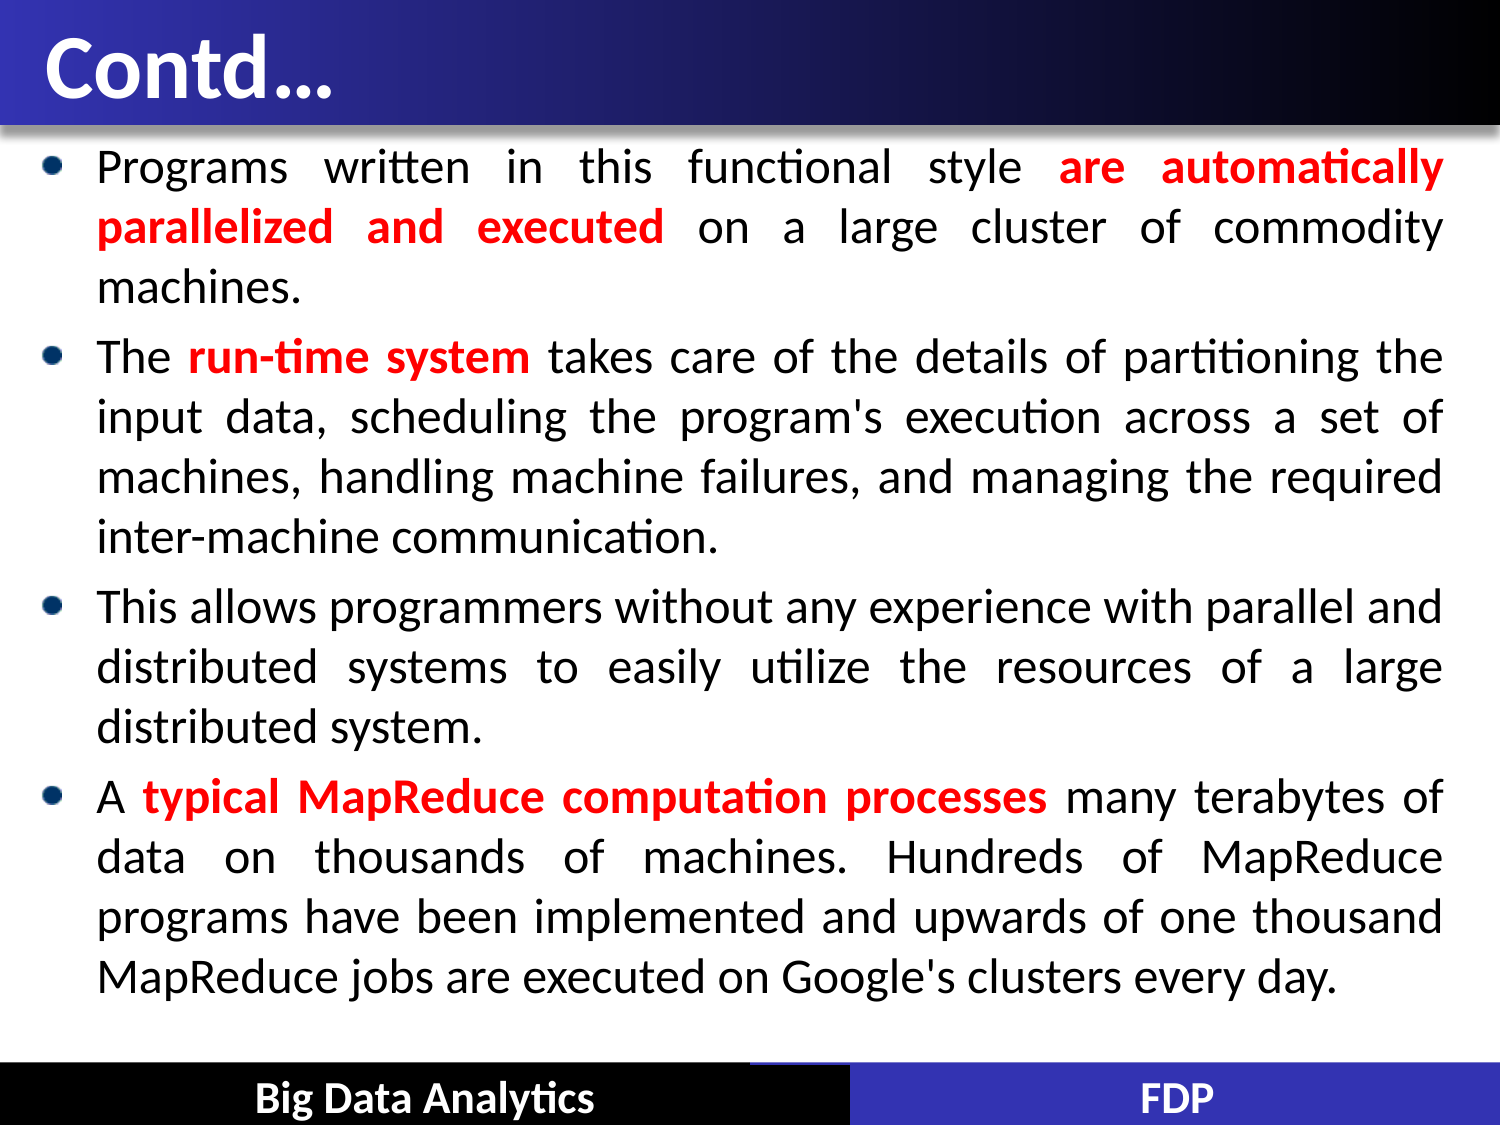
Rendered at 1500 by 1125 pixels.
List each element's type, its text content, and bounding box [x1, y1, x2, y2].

picture [39, 783, 62, 805]
text_box FDP [854, 1065, 1500, 1125]
title Contd… [0, 0, 1171, 125]
list Programs written in this functional style are automatically parallelized and executed on a large cluster of commodity machines. The run-time system takes care of the details of partitioning the input data, scheduling the program's execution across a set of machines, handling machine failures, and managing the required inter-machine communication. This allows programmers without any experience with parallel and distributed systems to easily utilize the resources of a large distributed system. A typical MapReduce computation processes many terabytes of data on thousands of machines. Hundreds of MapReduce programs have been implemented and upwards of one thousand MapReduce jobs are executed on Google's clusters every day. [24, 126, 1460, 1038]
picture [39, 153, 62, 175]
text_box Big Data Analytics [0, 1065, 850, 1125]
picture [39, 343, 62, 365]
picture [39, 593, 62, 615]
